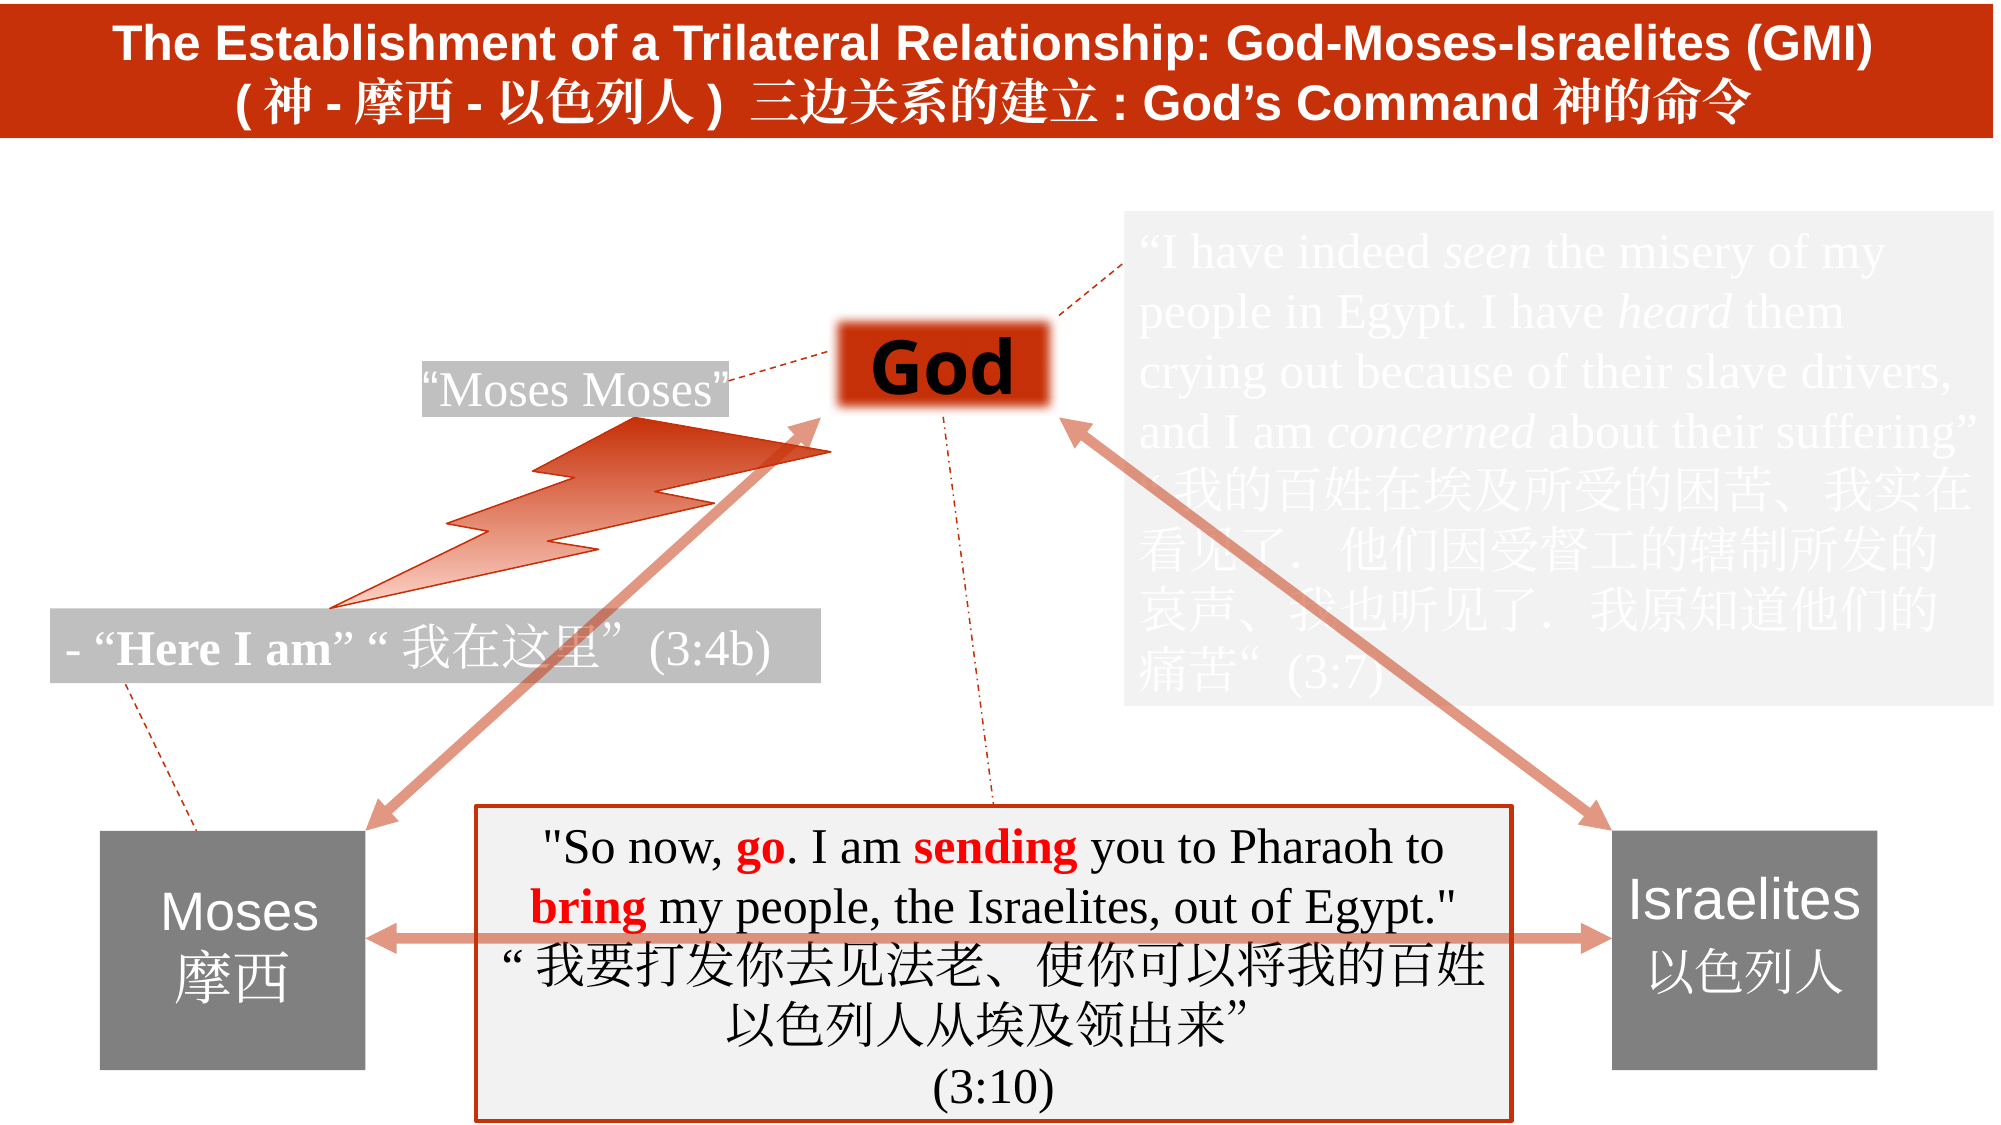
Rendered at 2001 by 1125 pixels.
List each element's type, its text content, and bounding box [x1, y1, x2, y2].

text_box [725, 351, 828, 382]
text_box “I have indeed seen the misery of my people in Egypt. I have heard them crying out because of their slave drivers, and I am concerned about their suffering” “我的百姓在埃及所受的困苦、我实在看见了．他们因受督工的辖制所发的哀声、我也听见了．我原知道他们的痛苦“ (3:7) [1124, 211, 1994, 706]
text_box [125, 684, 197, 831]
text_box "So now, go. I am sending you to Pharaoh to bring my people, the Israelites, out of Egypt." “我要打发你去见法老、使你可以将我的百姓以色列人从埃及领出来” (3:10) [475, 806, 1512, 933]
list Moses 摩西 [99, 830, 366, 1071]
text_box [943, 417, 994, 807]
text_box The Establishment of a Trilateral Relationship: God-Moses-Israelites (GMI) (神-摩西-以色列人) 三边关系的建立: God’s Command神的命令 [0, 3, 1994, 139]
text_box - “Moses Moses” [329, 591, 365, 609]
text_box Israelites 以色列人 [1612, 830, 1878, 1071]
text_box God [846, 330, 1042, 399]
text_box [1059, 262, 1125, 316]
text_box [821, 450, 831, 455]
text_box "So now, go. I am sending you to Pharaoh to bring my people, the Israelites, out of Egypt." “我要打发你去见法老、使你可以将我的百姓以色列人从埃及领出来” (3:10) [475, 944, 1512, 1121]
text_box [365, 417, 821, 831]
text_box - “Here I am” “我在这里” (3:4b) [50, 608, 365, 684]
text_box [1059, 417, 1613, 831]
